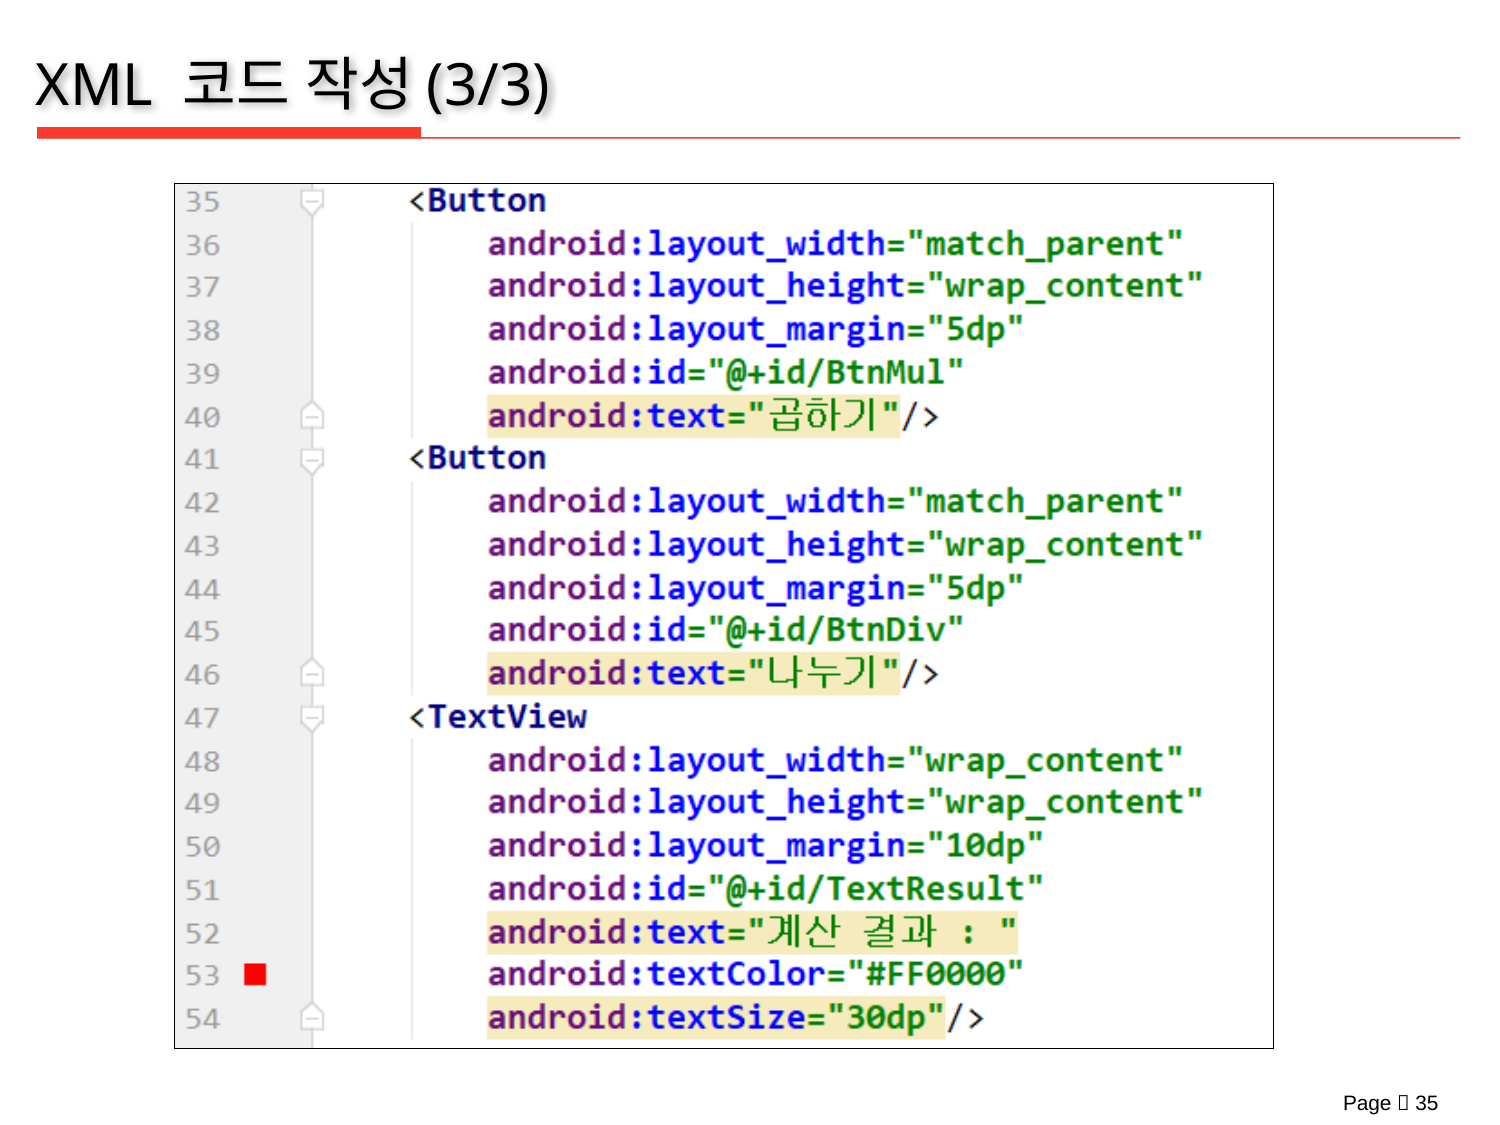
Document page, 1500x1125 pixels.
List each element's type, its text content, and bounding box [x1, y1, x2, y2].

title XML 코드 작성(3/3) [35, 47, 1434, 142]
picture [174, 182, 1274, 1049]
